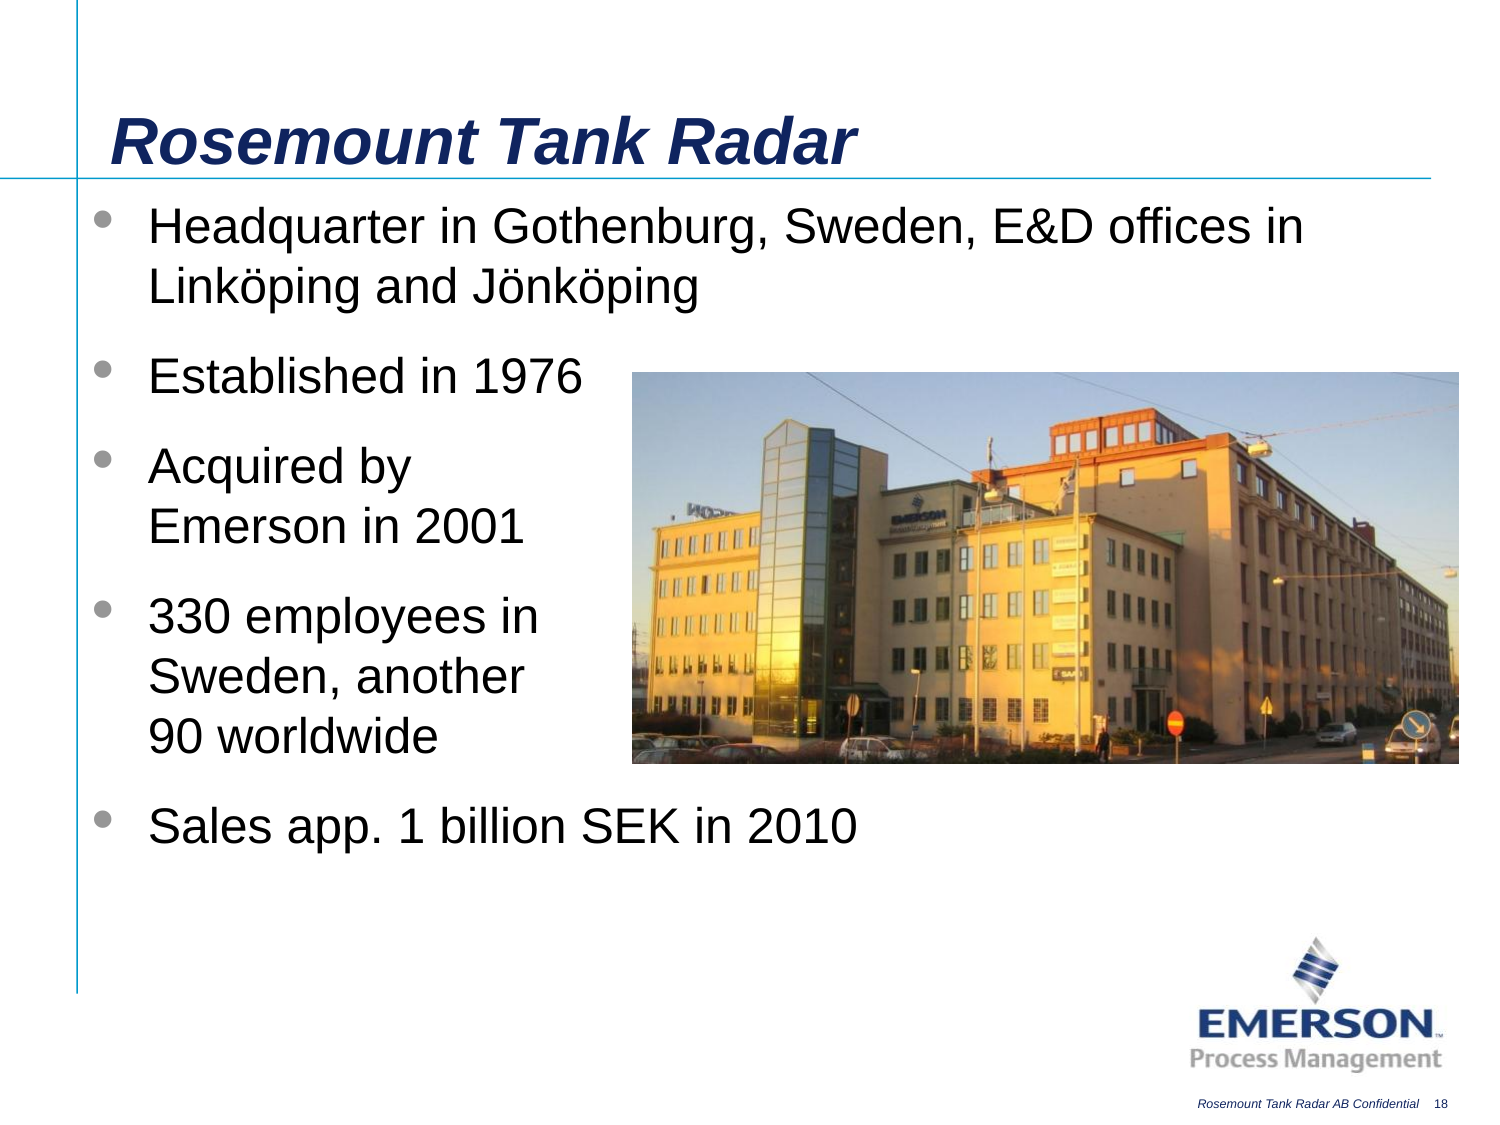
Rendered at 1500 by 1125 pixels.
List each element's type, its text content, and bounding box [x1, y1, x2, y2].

title Rosemount Tank Radar [95, 66, 1342, 185]
picture [632, 372, 1459, 765]
picture [1173, 909, 1461, 1101]
slide_number 18 [1412, 1095, 1449, 1109]
text_box Headquarter in Gothenburg, Sweden, E&D offices in Linköping and Jönköping Established in 1976 Acquired by Emerson in 2001 330 employees in Sweden, another 90 worldwide Sales app. 1 billion SEK in 2010 [76, 185, 1388, 1078]
